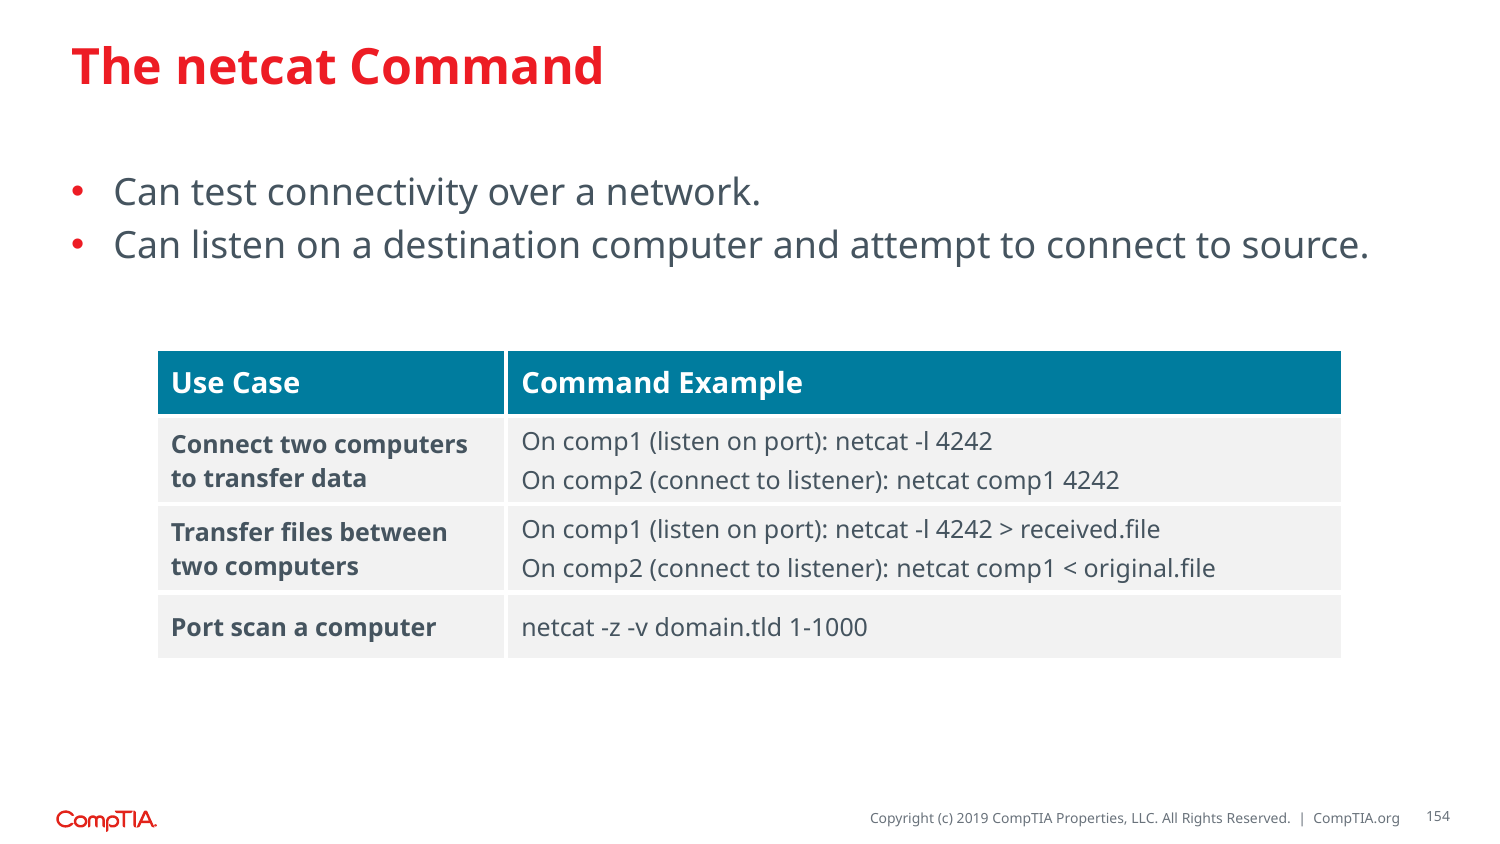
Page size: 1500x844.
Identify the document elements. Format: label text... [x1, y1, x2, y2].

table_cell Transfer files between two computers [158, 506, 504, 590]
table_cell Port scan a computer [158, 595, 504, 658]
table_cell On comp1 (listen on port): netcat -l 4242 On comp2 (connect to listener): netcat comp1 4242 [508, 418, 1341, 502]
table_cell On comp1 (listen on port): netcat -l 4242 > received.file On comp2 (connect to listener): netcat comp1 < original.file [508, 506, 1341, 590]
table_header Use Case [158, 351, 504, 414]
table_cell netcat -z -v domain.tld 1-1000 [508, 595, 1341, 658]
title The netcat Command [56, 12, 1444, 117]
slide_number 154 [1407, 800, 1450, 835]
list Can test connectivity over a network. Can listen on a destination computer and attempt to connect to source. [56, 160, 1444, 746]
table_header Command Example [508, 351, 1341, 414]
table_cell Connect two computers to transfer data [158, 418, 504, 502]
